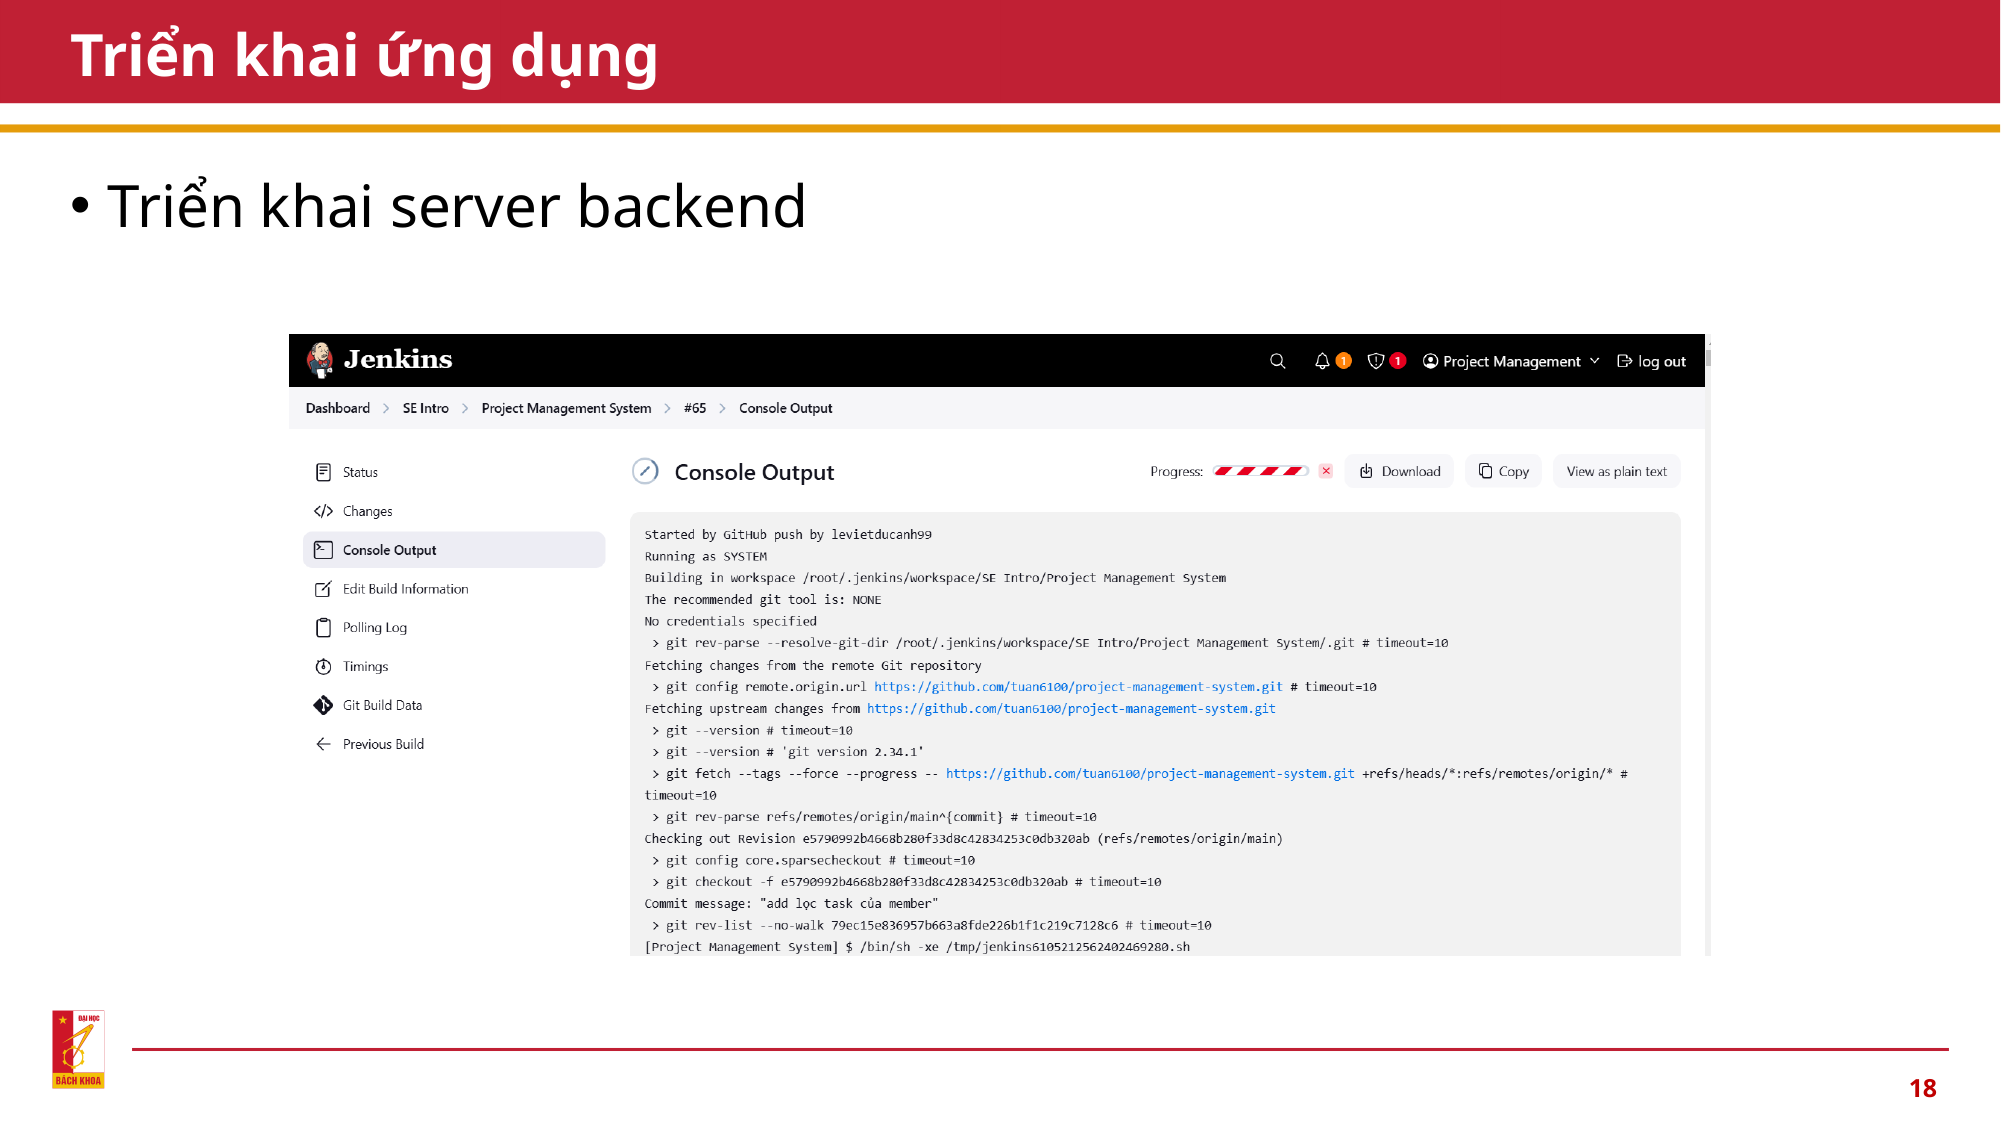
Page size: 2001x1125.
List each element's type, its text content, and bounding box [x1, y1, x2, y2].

title Triển khai ứng dụng [55, 18, 1945, 90]
slide_number 18 [1502, 1065, 1953, 1125]
list Triển khai server backend [55, 169, 1945, 980]
picture [0, 0, 2001, 1125]
